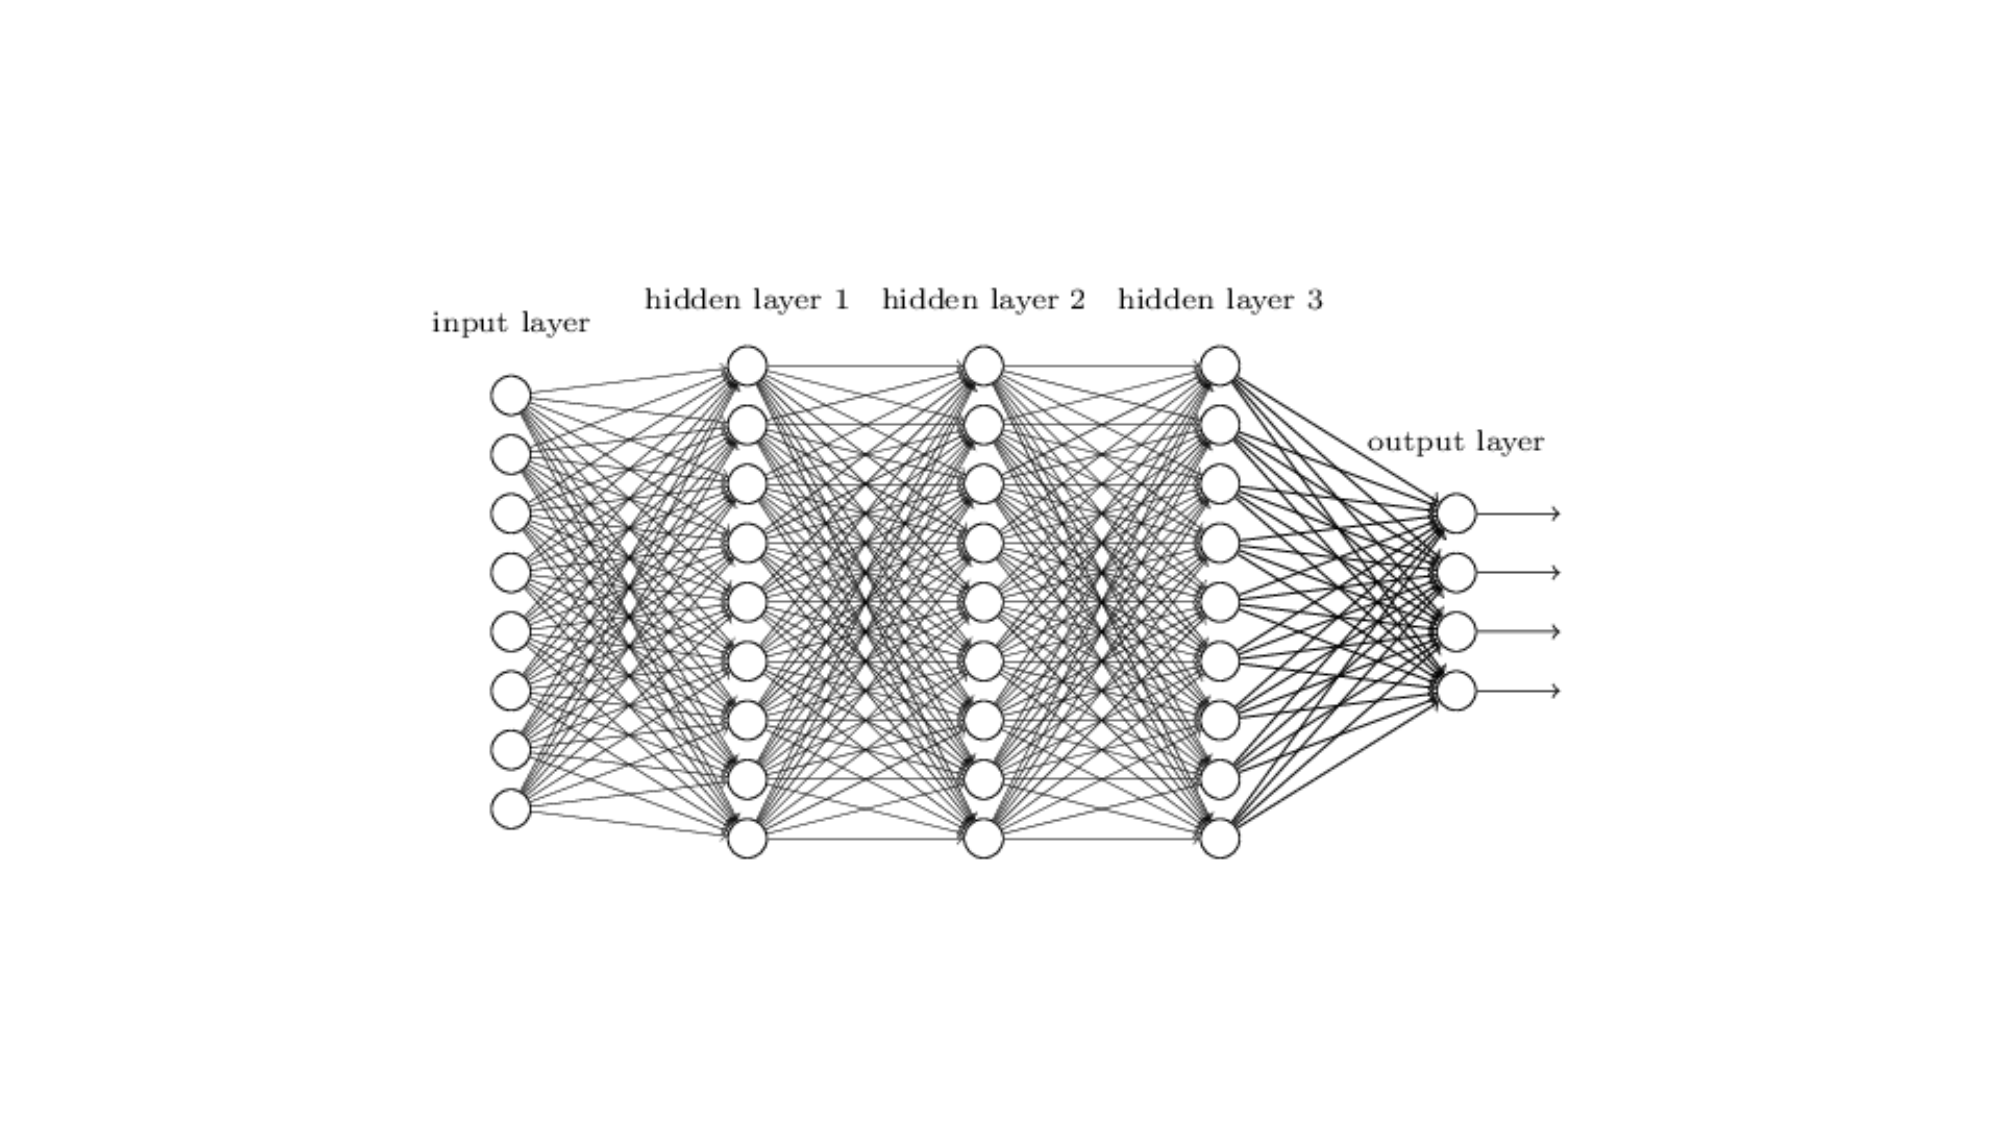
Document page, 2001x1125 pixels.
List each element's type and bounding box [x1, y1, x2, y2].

picture [407, 253, 1593, 872]
